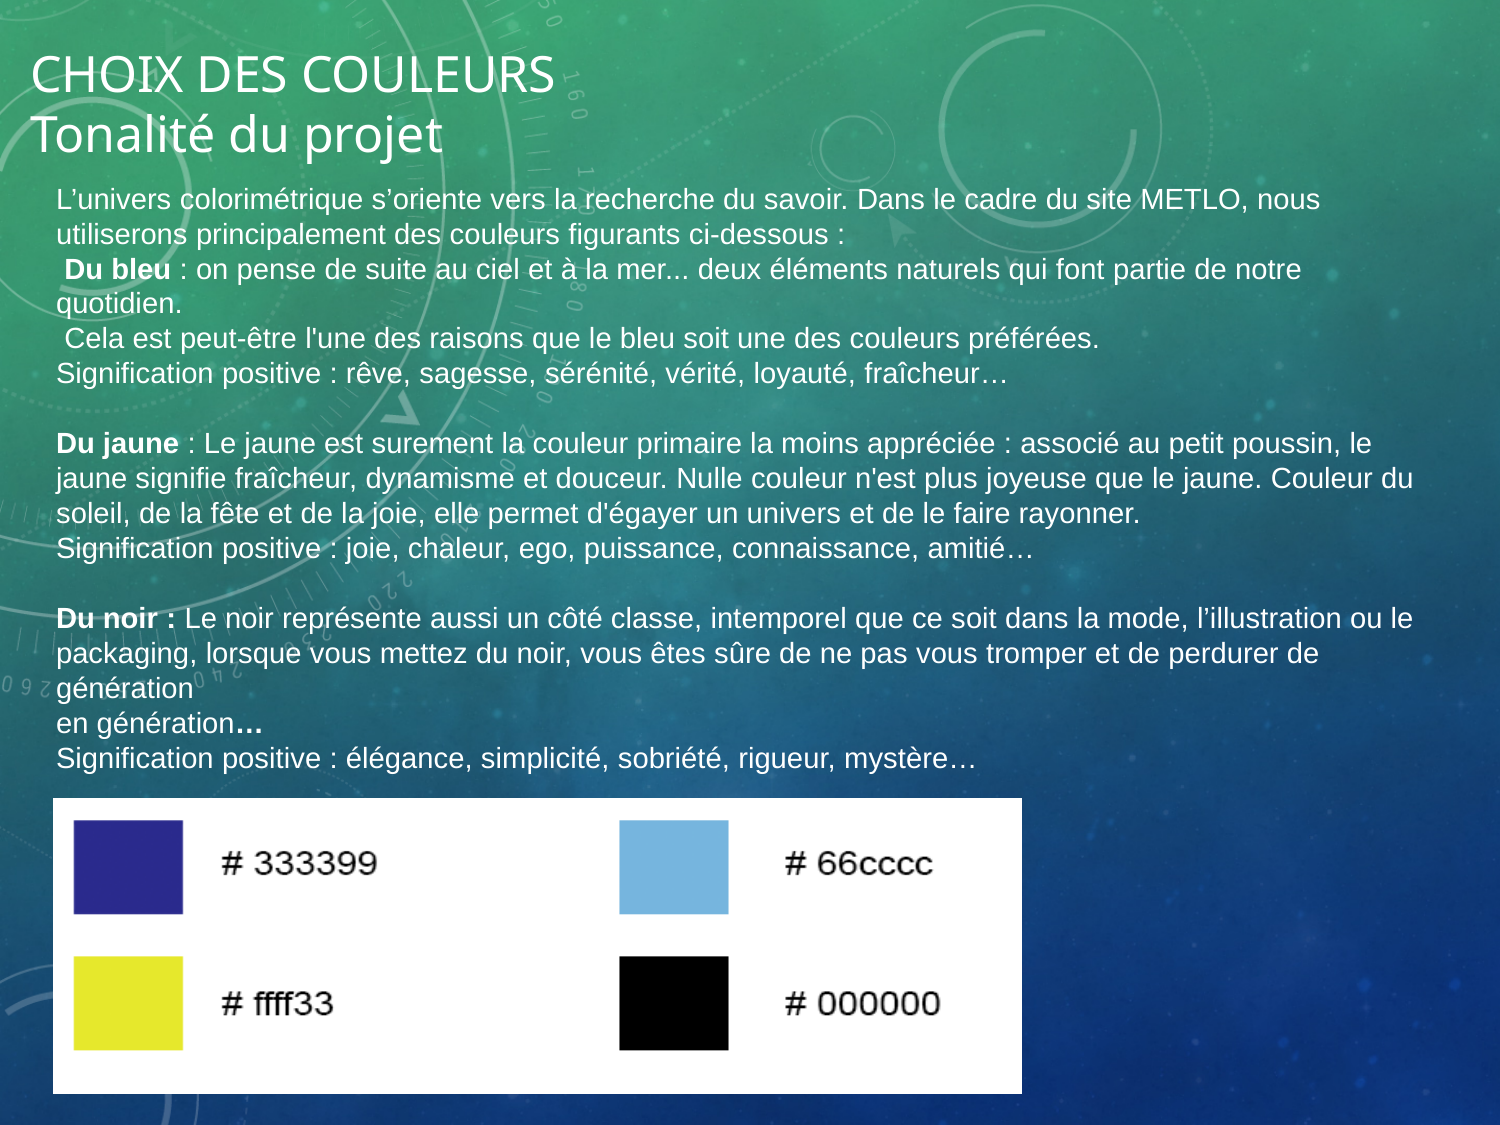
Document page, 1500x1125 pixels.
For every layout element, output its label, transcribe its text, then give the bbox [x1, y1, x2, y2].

picture [0, 0, 1500, 1125]
text_box CHOIX DES COULEURS Tonalité du projet [15, 35, 572, 170]
text_box L’univers colorimétrique s’oriente vers la recherche du savoir. Dans le cadre du site METLO, nous utiliserons principalement des couleurs figurants ci-dessous : Du bleu : on pense de suite au ciel et à la mer... deux éléments naturels qui font partie de notre quotidien. Cela est peut-être l'une des raisons que le bleu soit une des couleurs préférées. Signification positive : rêve, sagesse, sérénité, vérité, loyauté, fraîcheur… Du jaune : Le jaune est surement la couleur primaire la moins appréciée : associé au petit poussin, le jaune signifie fraîcheur, dynamisme et douceur. Nulle couleur n'est plus joyeuse que le jaune. Couleur du soleil, de la fête et de la joie, elle permet d'égayer un univers et de le faire rayonner. Signification positive : joie, chaleur, ego, puissance, connaissance, amitié… Du noir : Le noir représente aussi un côté classe, intemporel que ce soit dans la mode, l’illustration ou le packaging, lorsque vous mettez du noir, vous êtes sûre de ne pas vous tromper et de perdurer de génération en génération… Signification positive : élégance, simplicité, sobriété, rigueur, mystère… [41, 172, 1436, 862]
